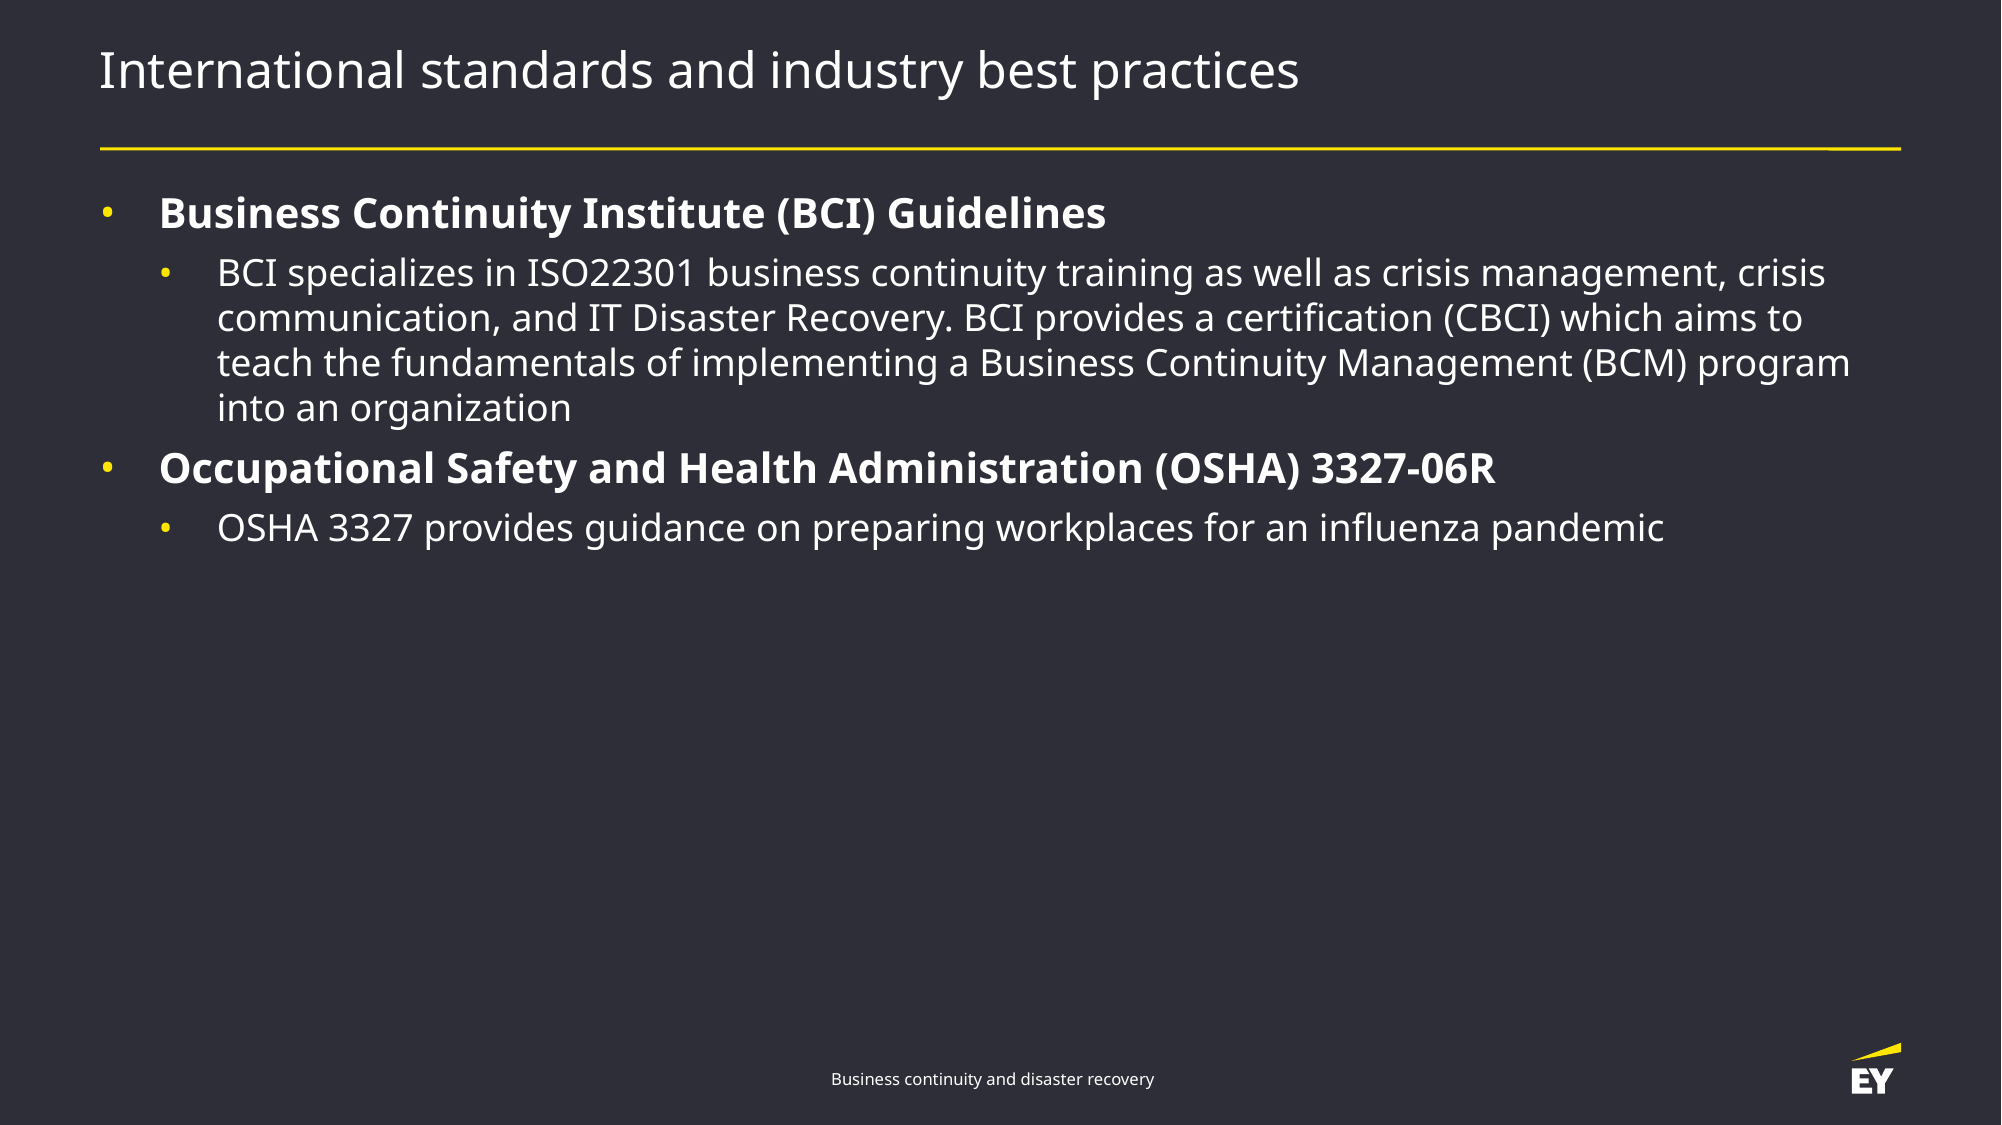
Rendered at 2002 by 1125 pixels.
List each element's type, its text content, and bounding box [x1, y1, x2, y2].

title International standards and industry best practices [100, 48, 1901, 146]
list Business Continuity Institute (BCI) Guidelines BCI specializes in ISO22301 business continuity training as well as crisis management, crisis communication, and IT Disaster Recovery. BCI provides a certification (CBCI) which aims to teach the fundamentals of implementing a Business Continuity Management (BCM) program into an organization Occupational Safety and Health Administration (OSHA) 3327-06R OSHA 3327 provides guidance on preparing workplaces for an influenza pandemic [99, 186, 1902, 967]
